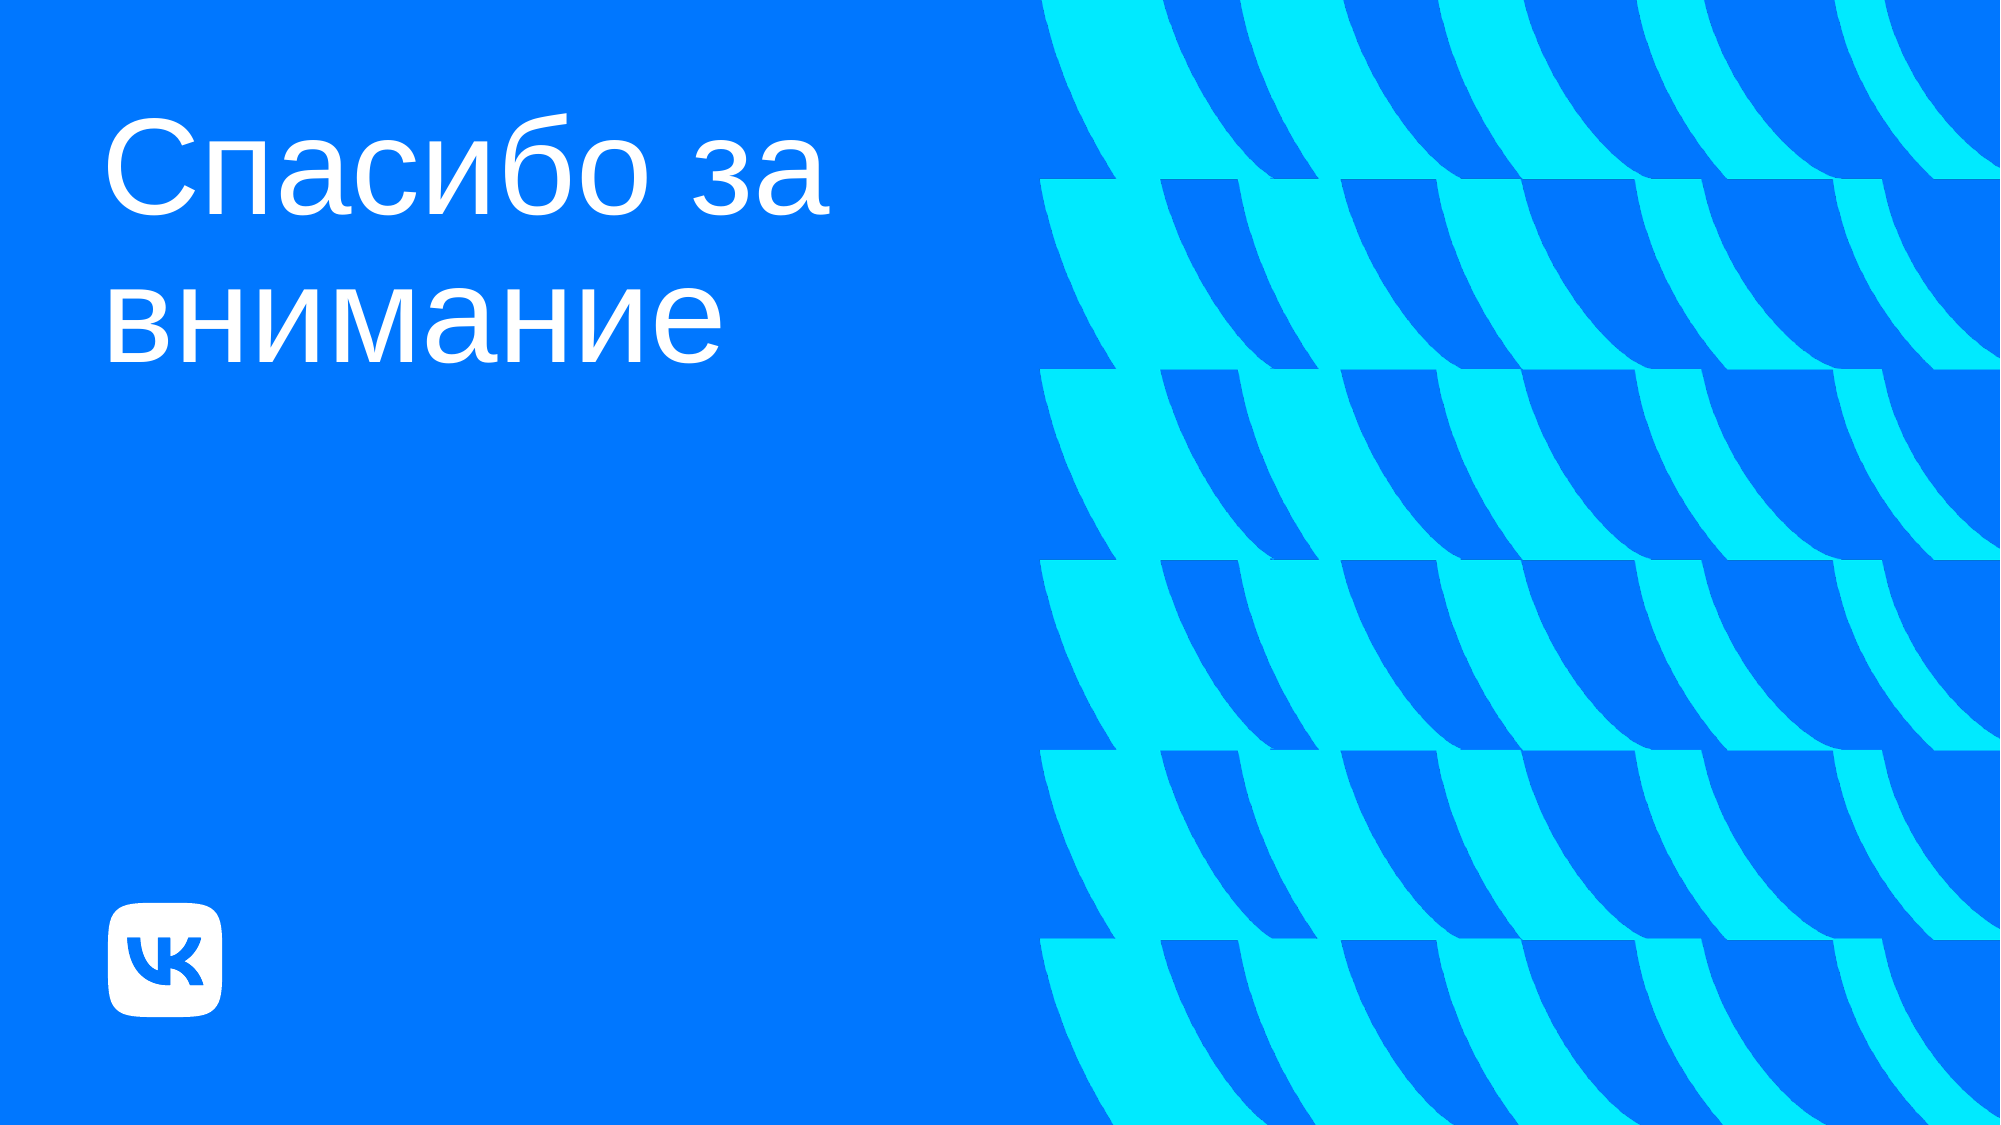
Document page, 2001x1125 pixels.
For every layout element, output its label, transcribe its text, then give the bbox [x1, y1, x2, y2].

picture [1035, 0, 2000, 1125]
title Спасибо за внимание [101, 95, 1001, 546]
